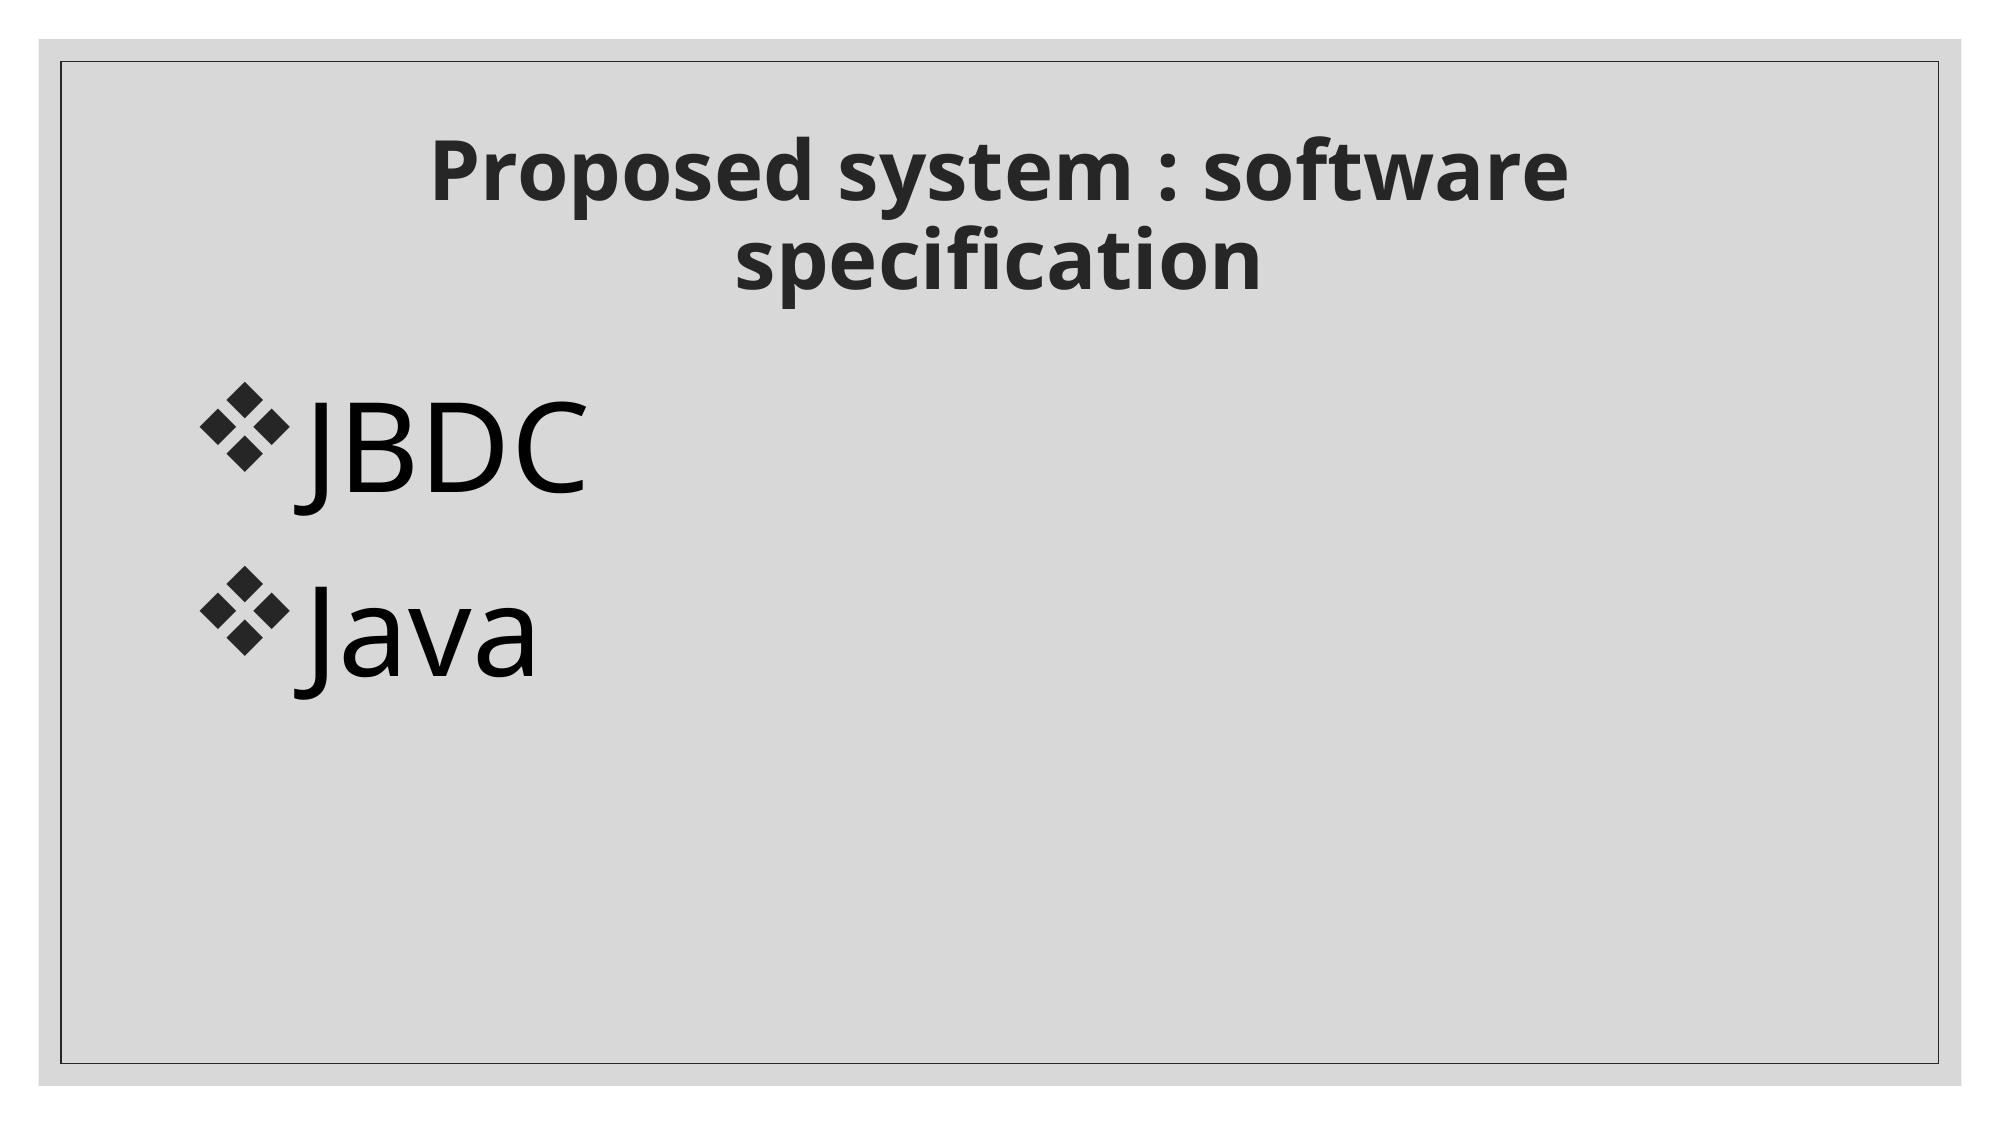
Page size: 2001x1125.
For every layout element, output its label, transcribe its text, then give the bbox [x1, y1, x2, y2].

list JBDC Java [174, 345, 1825, 977]
title Proposed system : software specification [174, 105, 1825, 331]
